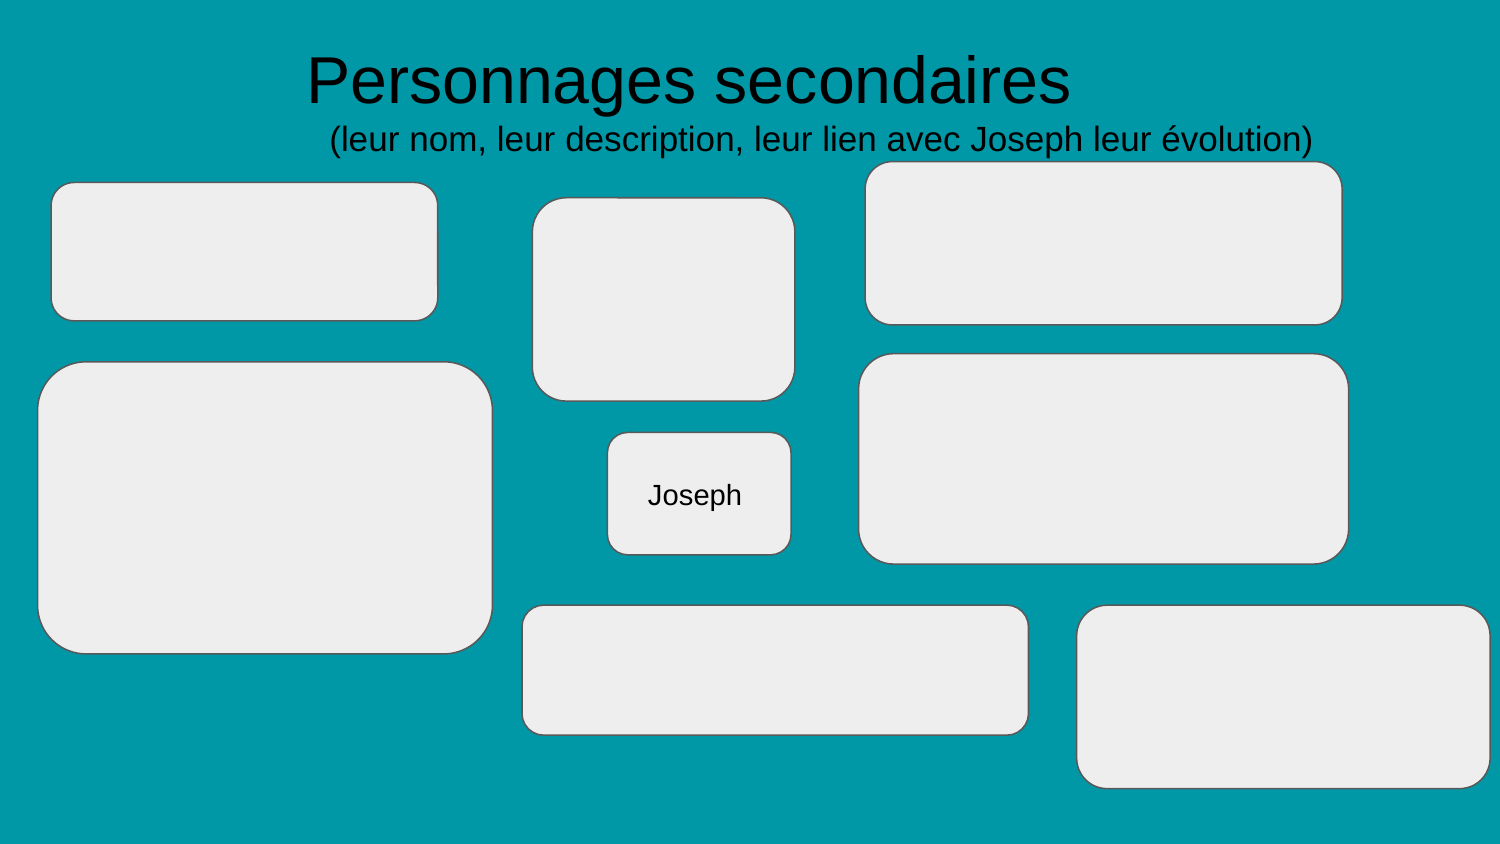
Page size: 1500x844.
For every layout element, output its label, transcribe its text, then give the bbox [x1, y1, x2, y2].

text_box [51, 182, 438, 321]
text_box [532, 197, 795, 402]
title Personnages secondaires (leur nom, leur description, leur lien avec Joseph leur évolution) [51, 43, 1449, 174]
text_box [37, 361, 493, 654]
text_box [1076, 605, 1491, 789]
text_box [521, 605, 1029, 736]
text_box Joseph [607, 432, 792, 555]
text_box [865, 161, 1343, 325]
text_box [858, 353, 1349, 565]
